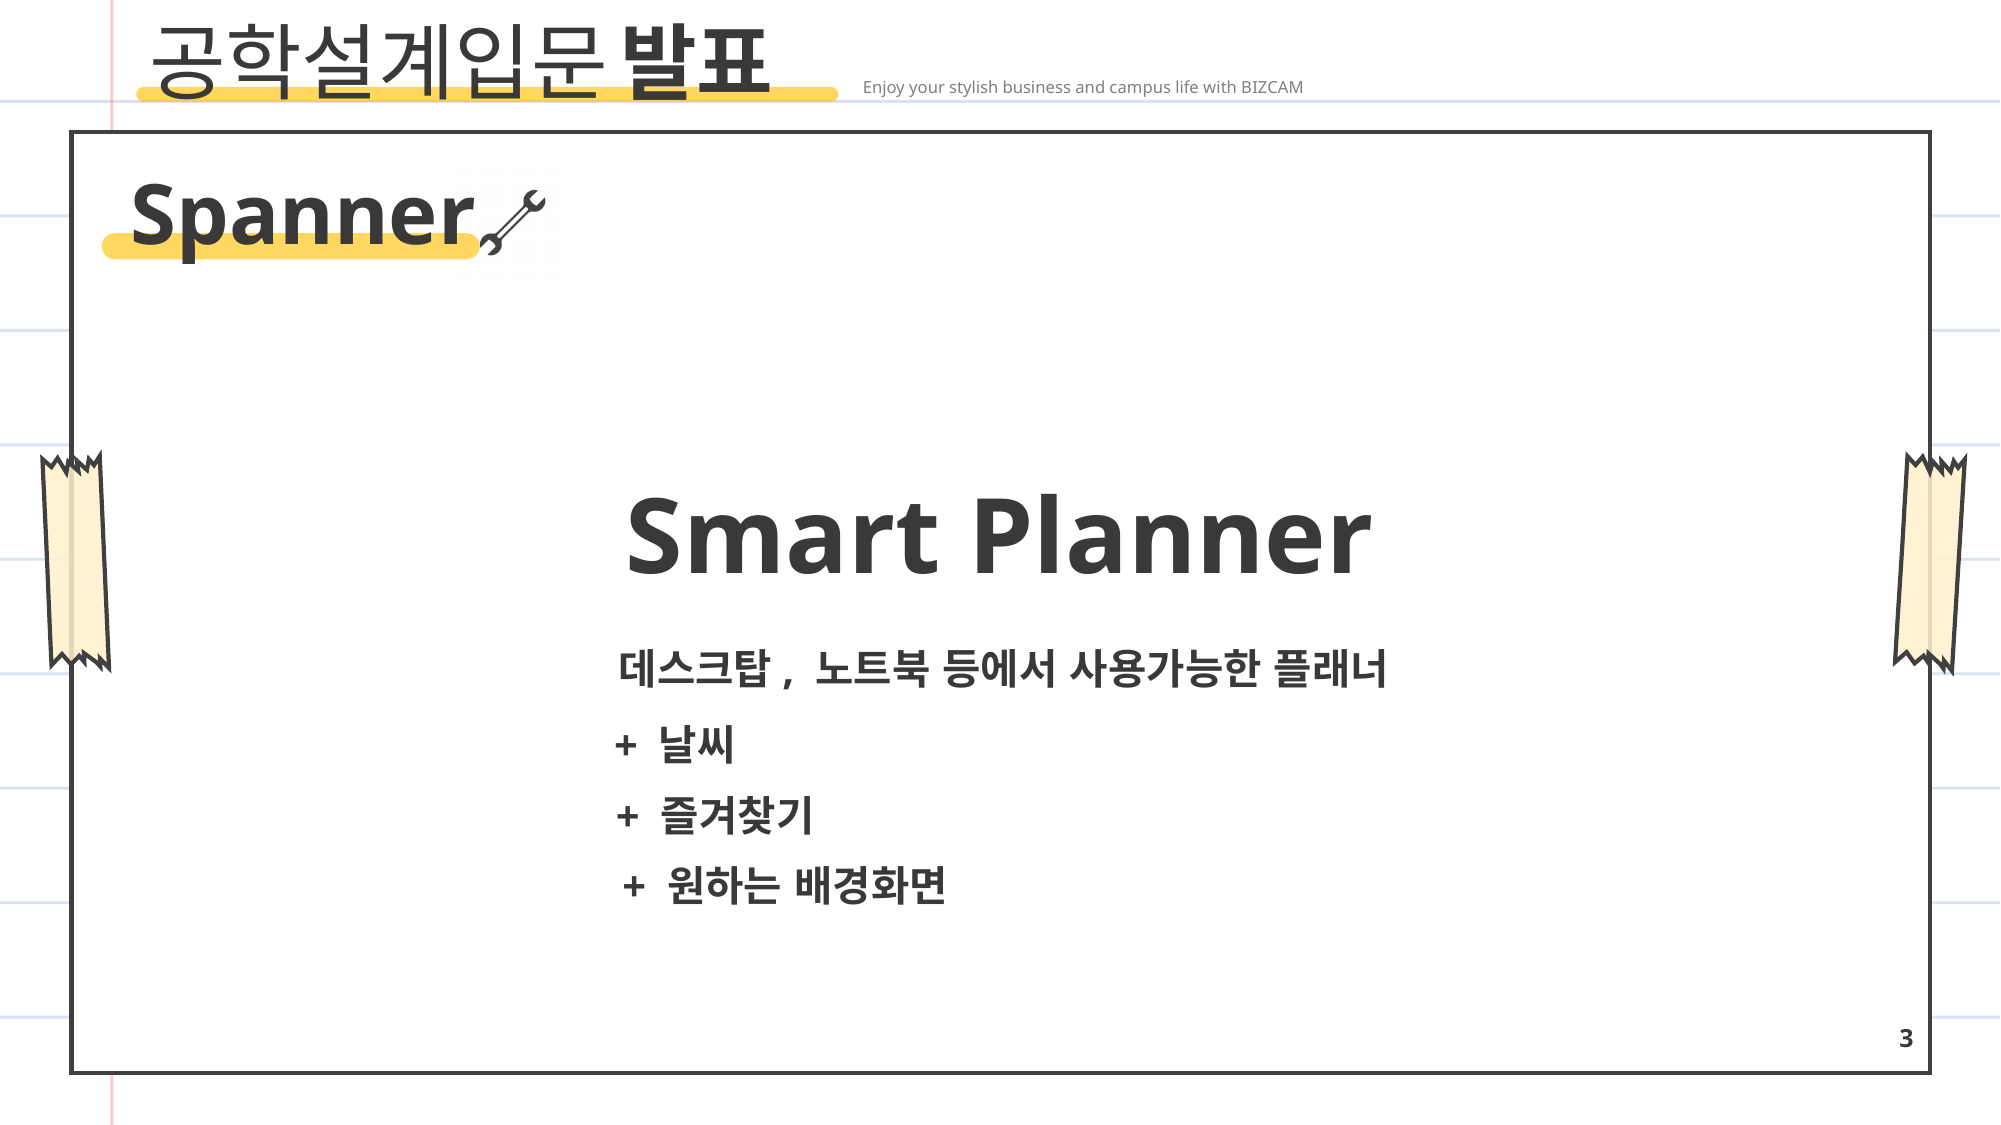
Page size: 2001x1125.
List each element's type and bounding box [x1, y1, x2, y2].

text_box [114, 153, 574, 284]
text_box [0, 0, 2000, 1125]
